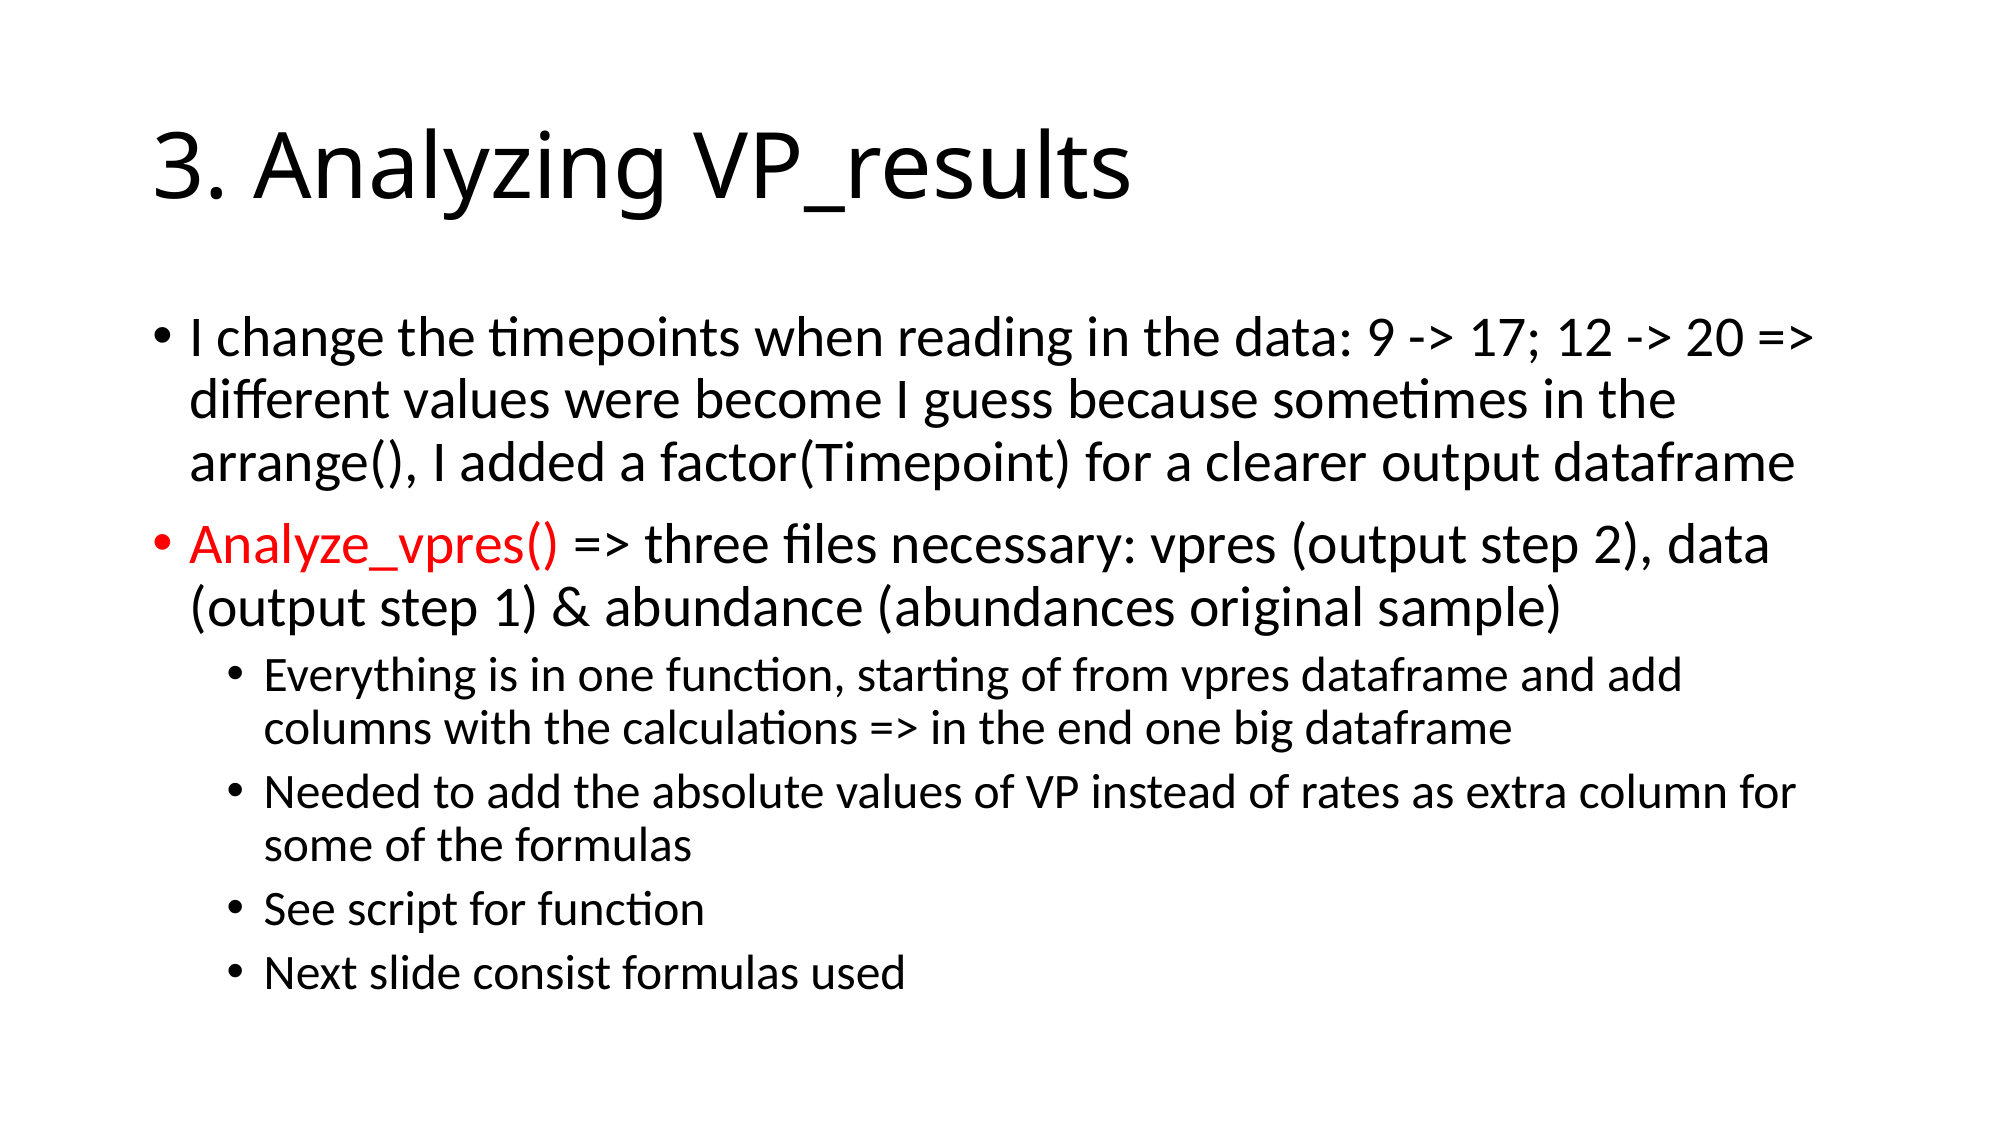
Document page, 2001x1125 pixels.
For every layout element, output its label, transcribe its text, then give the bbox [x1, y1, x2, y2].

list I change the timepoints when reading in the data: 9 -> 17; 12 -> 20 => different values were become I guess because sometimes in the arrange(), I added a factor(Timepoint) for a clearer output dataframe Analyze_vpres() => three files necessary: vpres (output step 2), data (output step 1) & abundance (abundances original sample) Everything is in one function, starting of from vpres dataframe and add columns with the calculations => in the end one big dataframe Needed to add the absolute values of VP instead of rates as extra column for some of the formulas See script for function Next slide consist formulas used [137, 299, 1863, 1014]
title 3. Analyzing VP_results [137, 59, 1863, 278]
